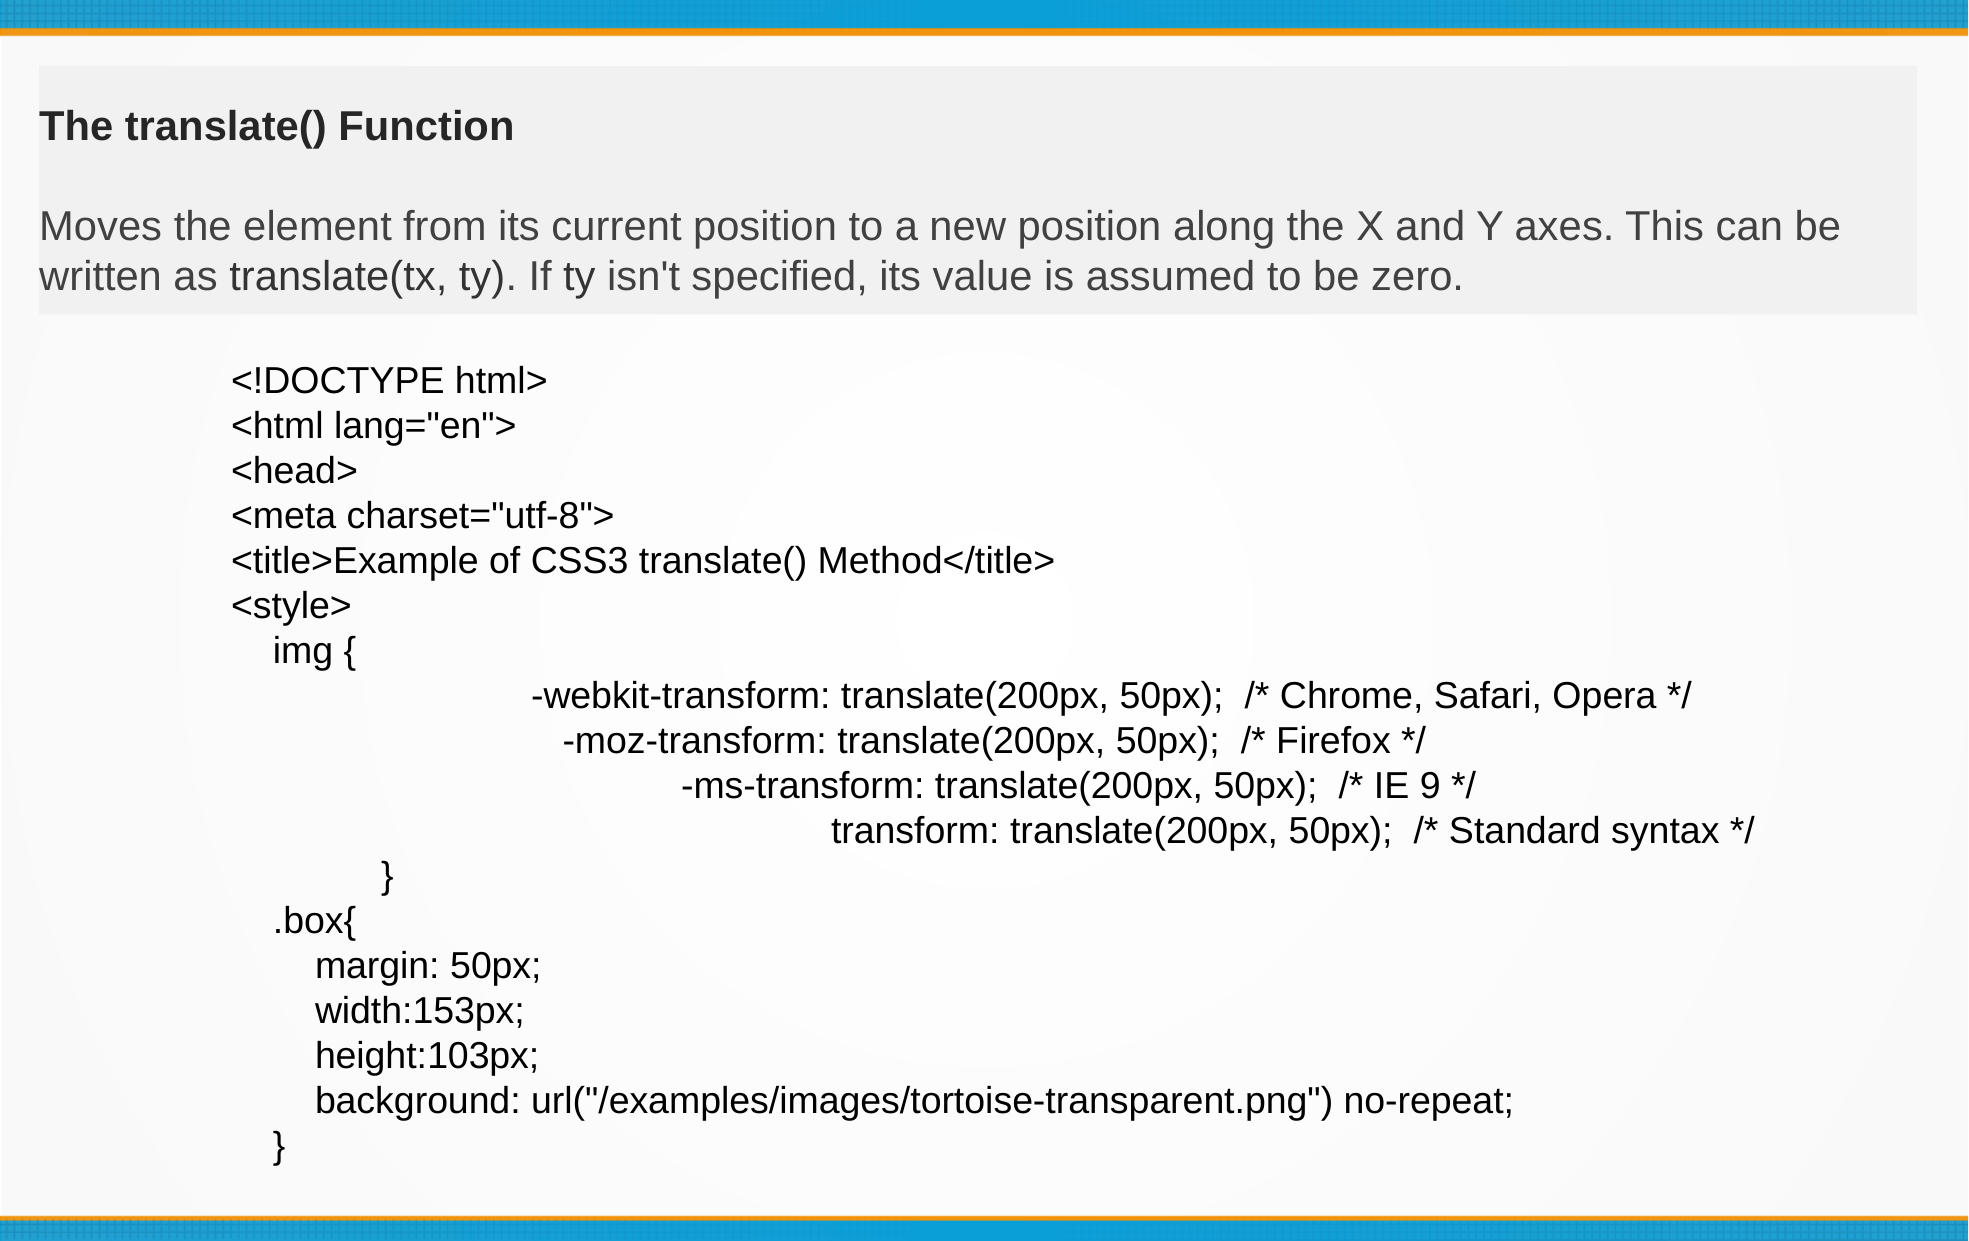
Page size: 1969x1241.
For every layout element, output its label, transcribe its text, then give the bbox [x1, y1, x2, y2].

text_box The translate() Function Moves the element from its current position to a new position along the X and Y axes. This can be written as translate(tx, ty). If ty isn't specified, its value is assumed to be zero. [39, 66, 1918, 315]
picture [0, 0, 1969, 1241]
text_box <!DOCTYPE html> <html lang="en"> <head> <meta charset="utf-8"> <title>Example of CSS3 translate() Method</title> <style> img { -webkit-transform: translate(200px, 50px); /* Chrome, Safari, Opera */ -moz-transform: translate(200px, 50px); /* Firefox */ -ms-transform: translate(200px, 50px); /* IE 9 */ transform: translate(200px, 50px); /* Standard syntax */ } .box{ margin: 50px; width:153px; height:103px; background: url("/examples/images/tortoise-transparent.png") no-repeat; } [216, 348, 1835, 1174]
